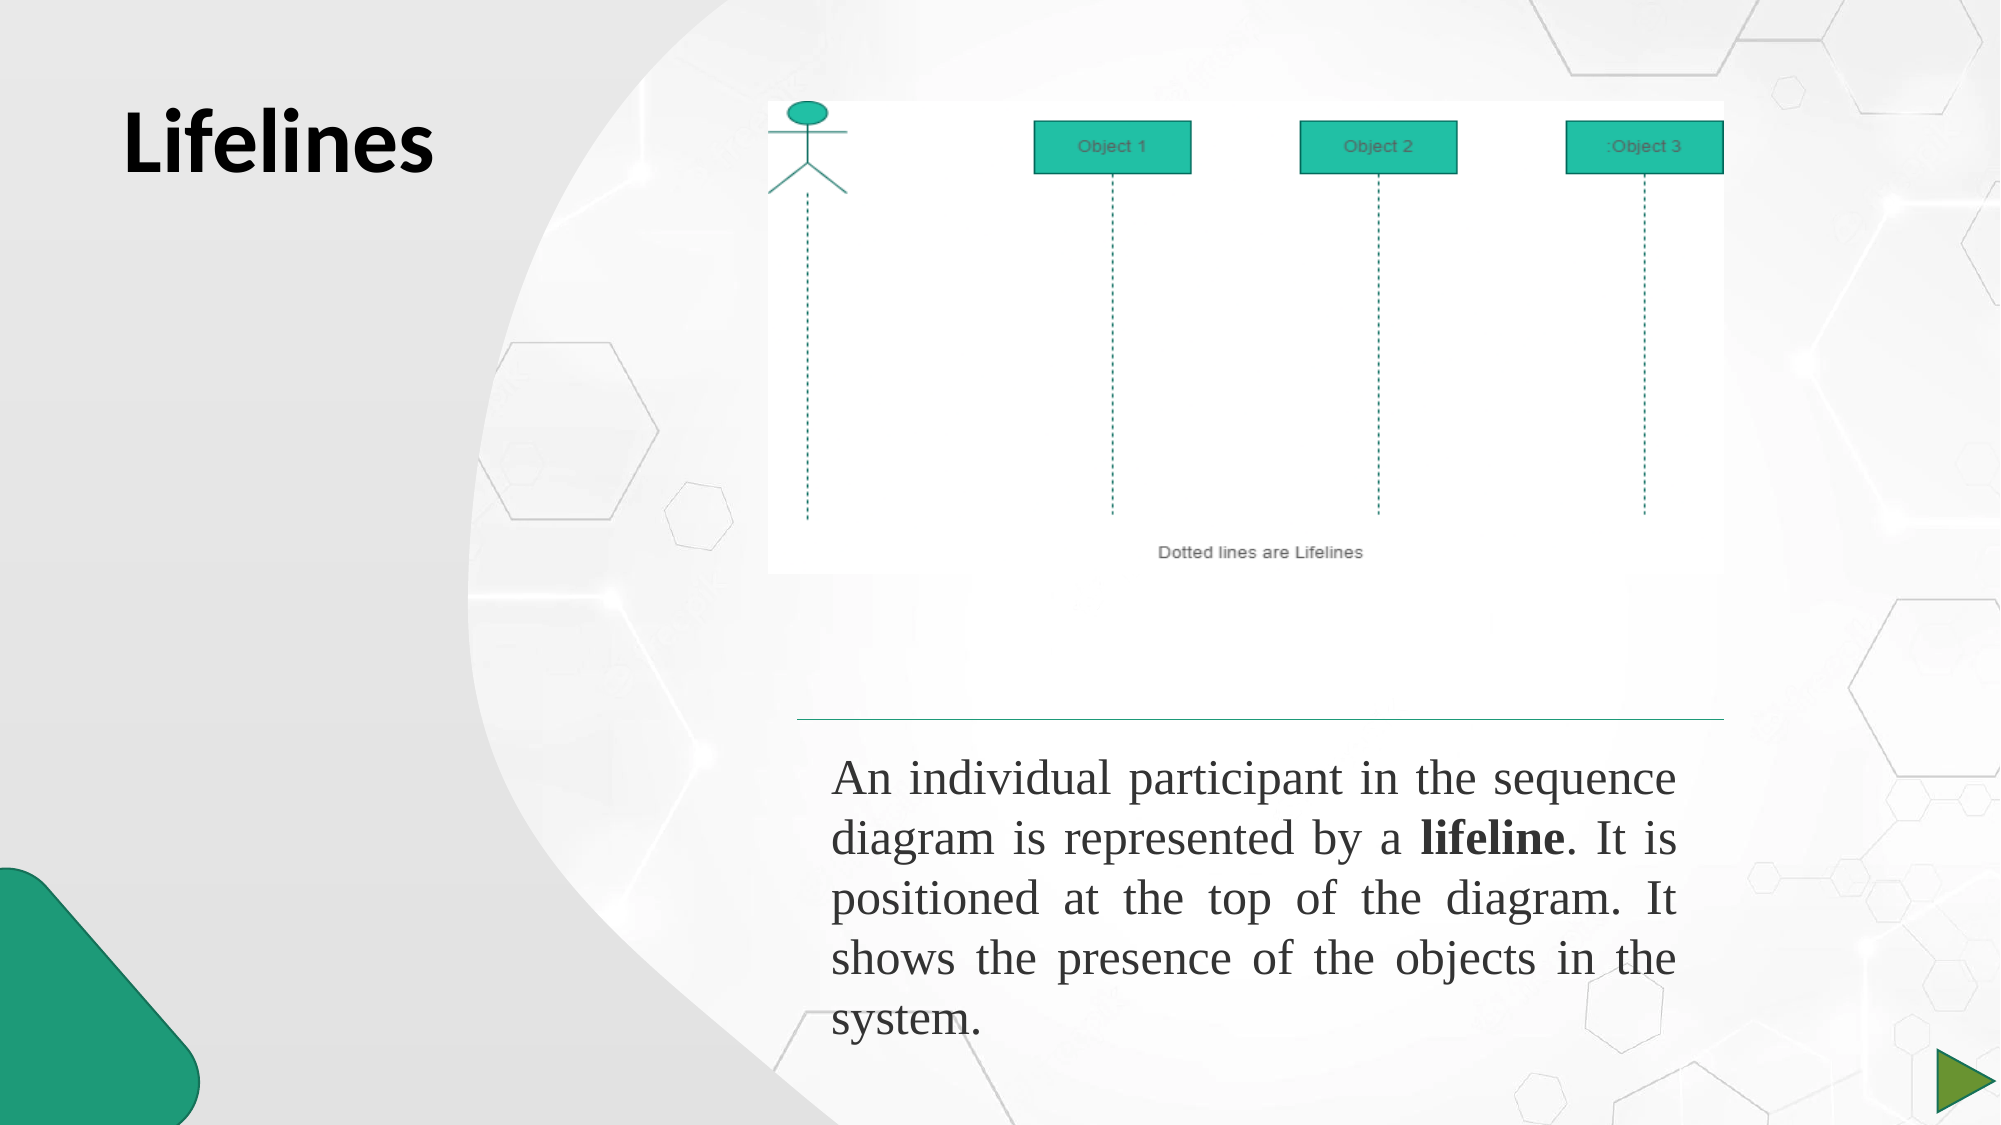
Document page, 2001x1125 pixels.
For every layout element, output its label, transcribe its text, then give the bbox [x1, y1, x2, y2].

text_box Lifelines [108, 73, 467, 199]
text_box [0, 867, 201, 1125]
picture [467, 0, 2000, 1125]
